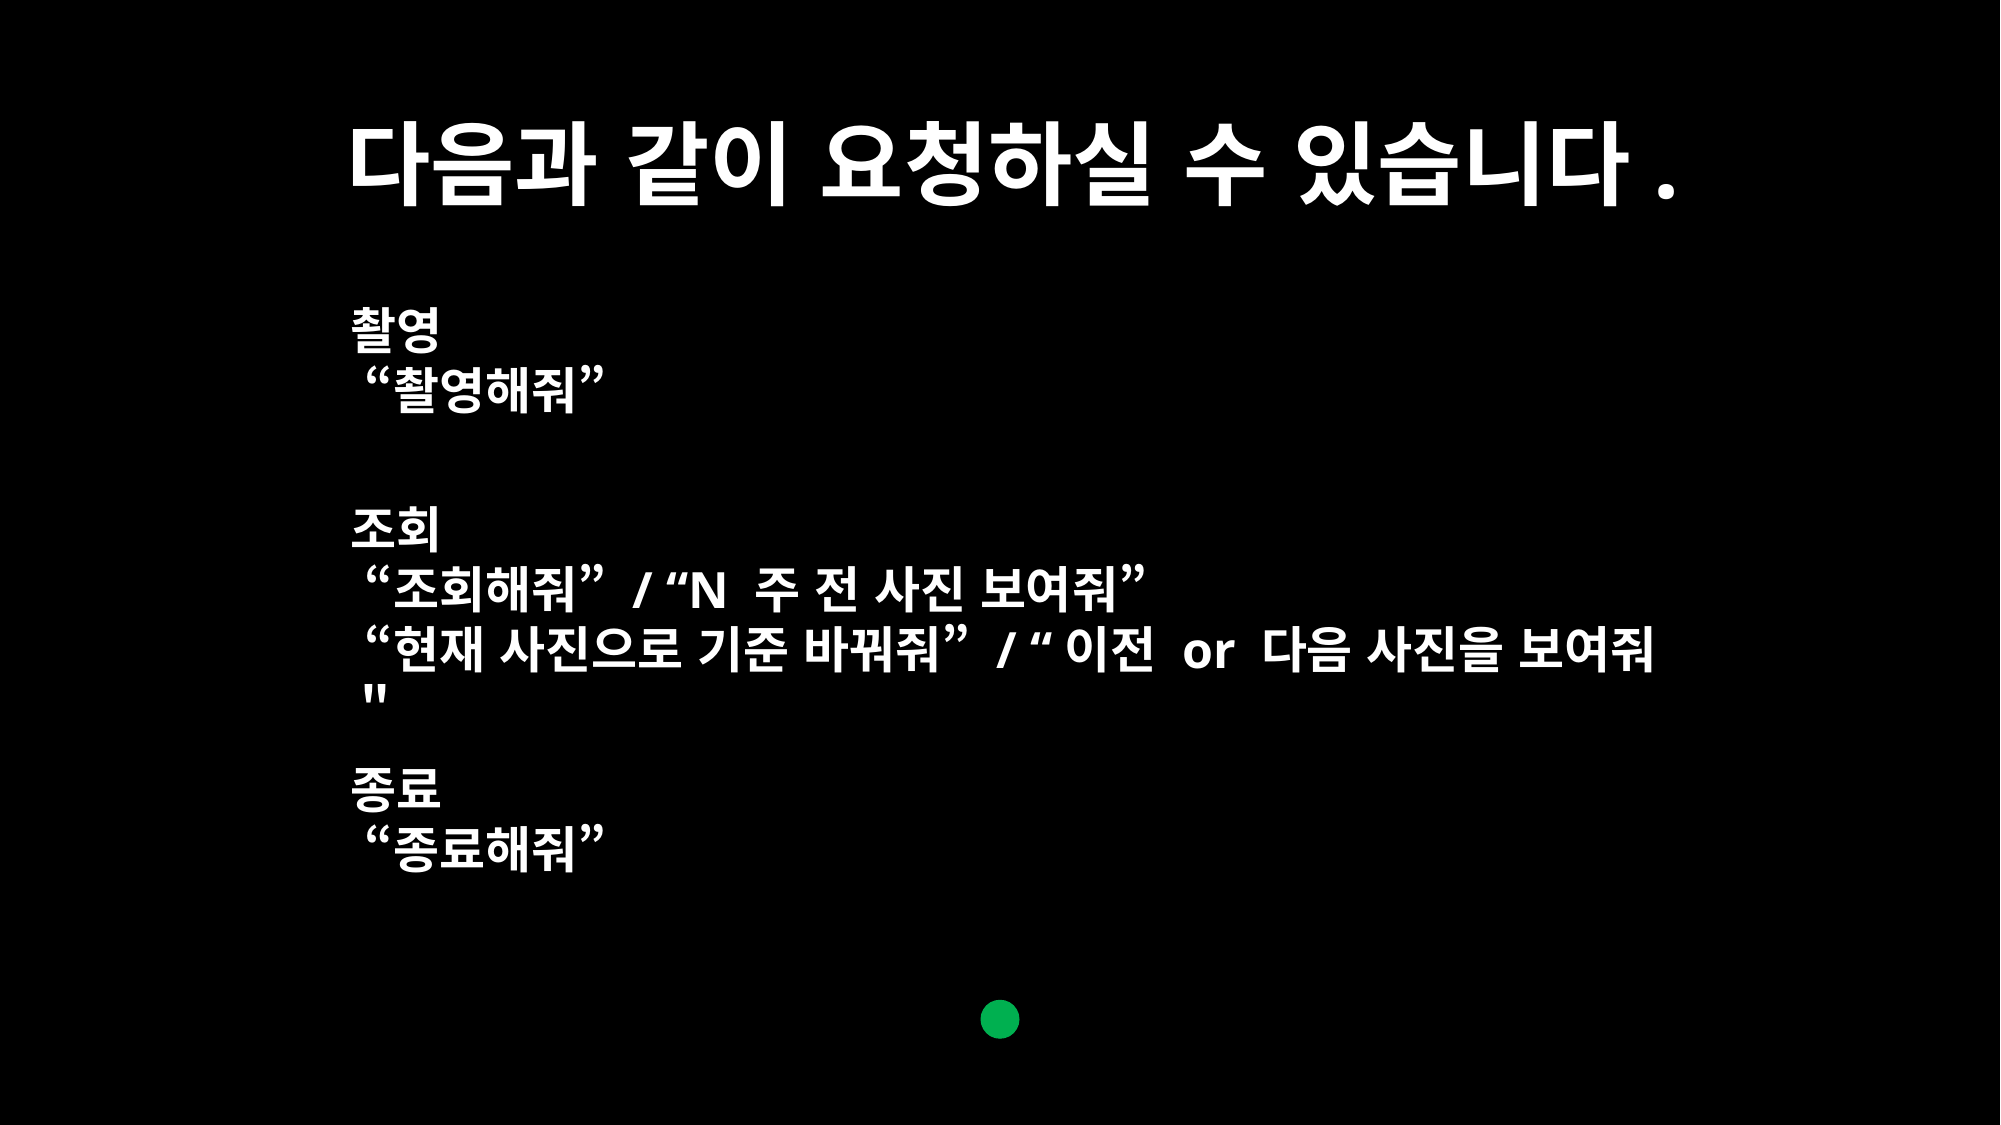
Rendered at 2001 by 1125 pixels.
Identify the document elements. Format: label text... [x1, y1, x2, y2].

text_box 촬영 “촬영해줘” [336, 292, 1664, 427]
text_box 종료 “종료해줘” [336, 751, 1664, 887]
text_box 다음과 같이 요청하실 수 있습니다. [322, 99, 1678, 224]
text_box 조회 “조회해줘” / “N 주 전 사진 보여줘” “현재 사진으로 기준 바꿔줘” / “이전 or 다음 사진을 보여줘＂ [336, 491, 1722, 747]
text_box [980, 999, 1020, 1039]
